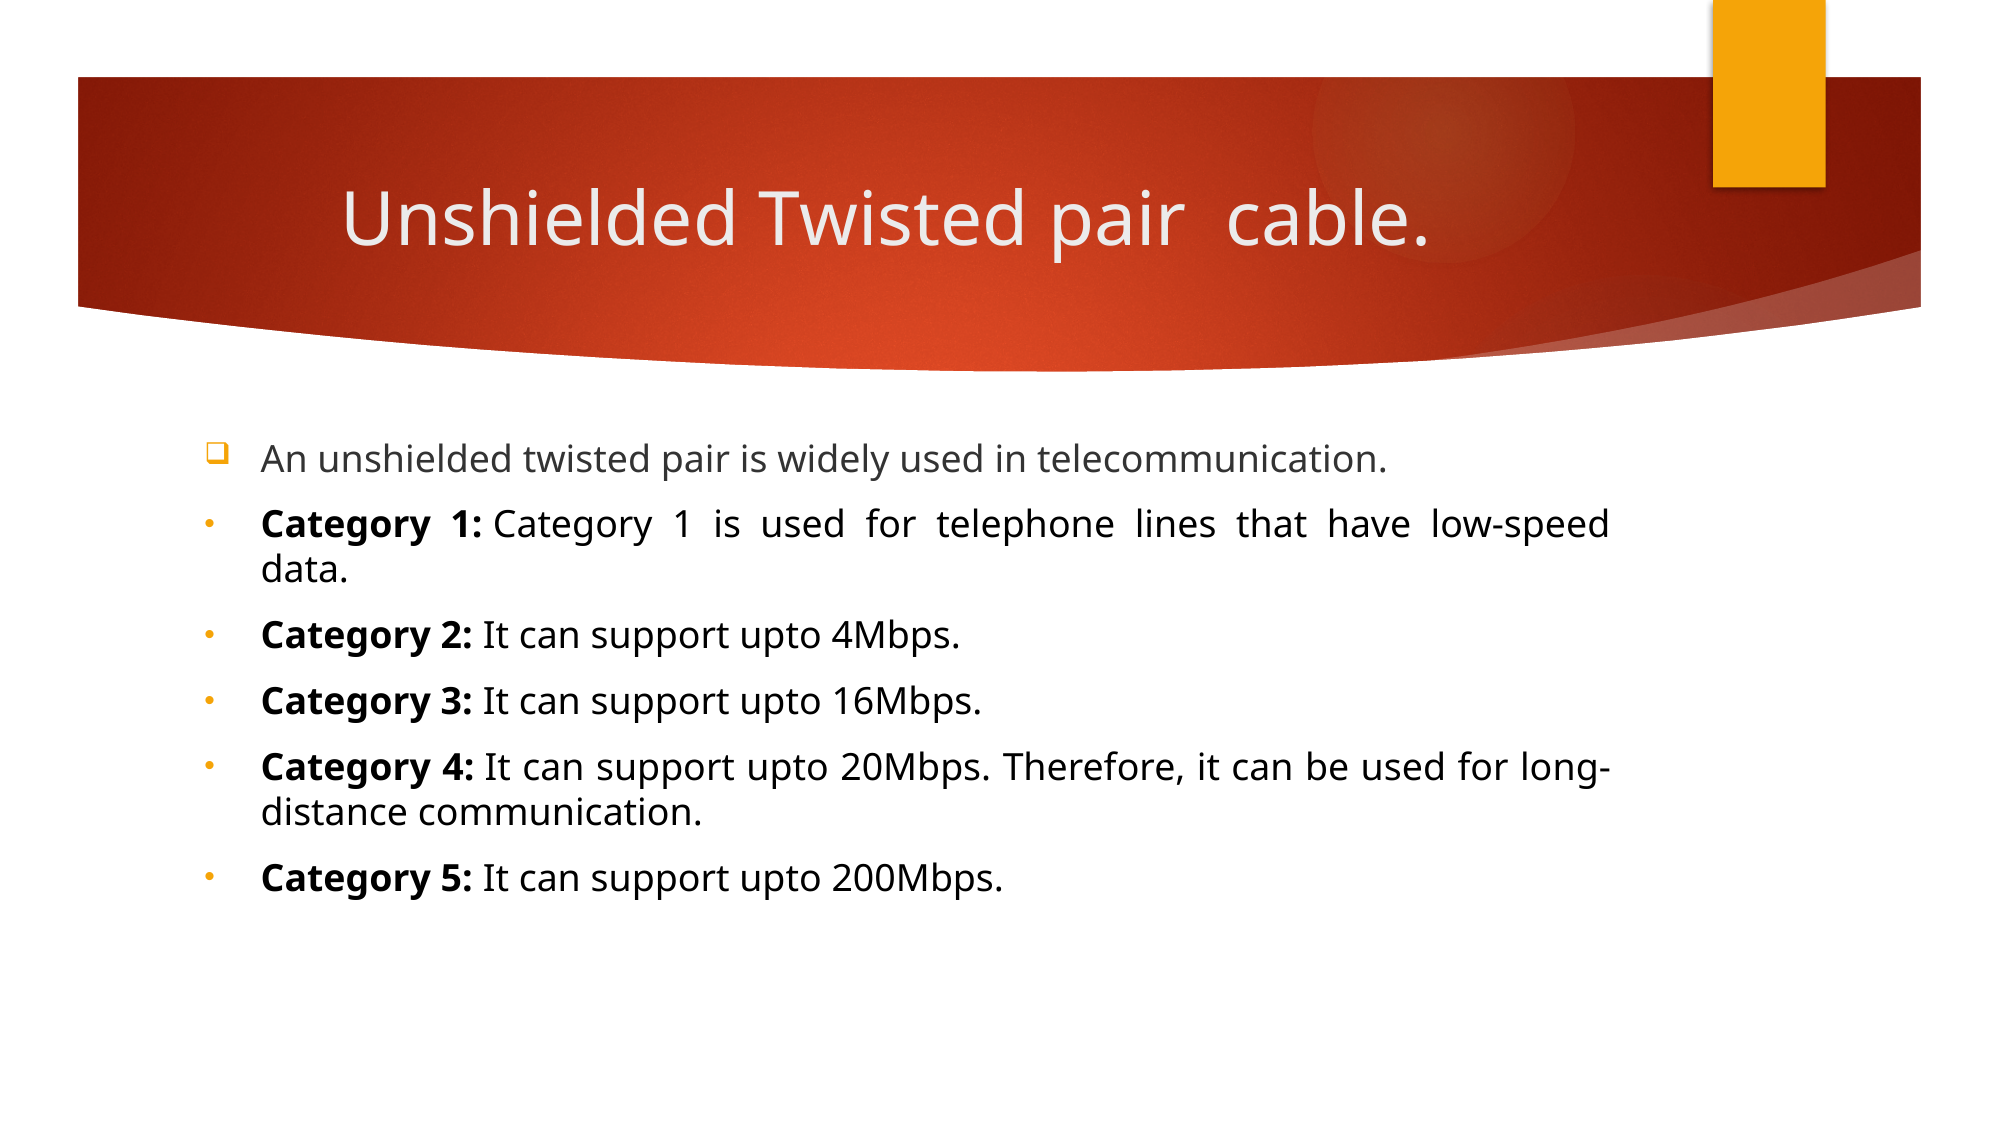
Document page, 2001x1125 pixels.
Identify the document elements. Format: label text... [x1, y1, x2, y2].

title Unshielded Twisted pair cable. [189, 155, 1627, 275]
list An unshielded twisted pair is widely used in telecommunication. Category 1: Category 1 is used for telephone lines that have low-speed data. Category 2: It can support upto 4Mbps. Category 3: It can support upto 16Mbps. Category 4: It can support upto 20Mbps. Therefore, it can be used for long-distance communication. Category 5: It can support upto 200Mbps. [189, 427, 1627, 988]
